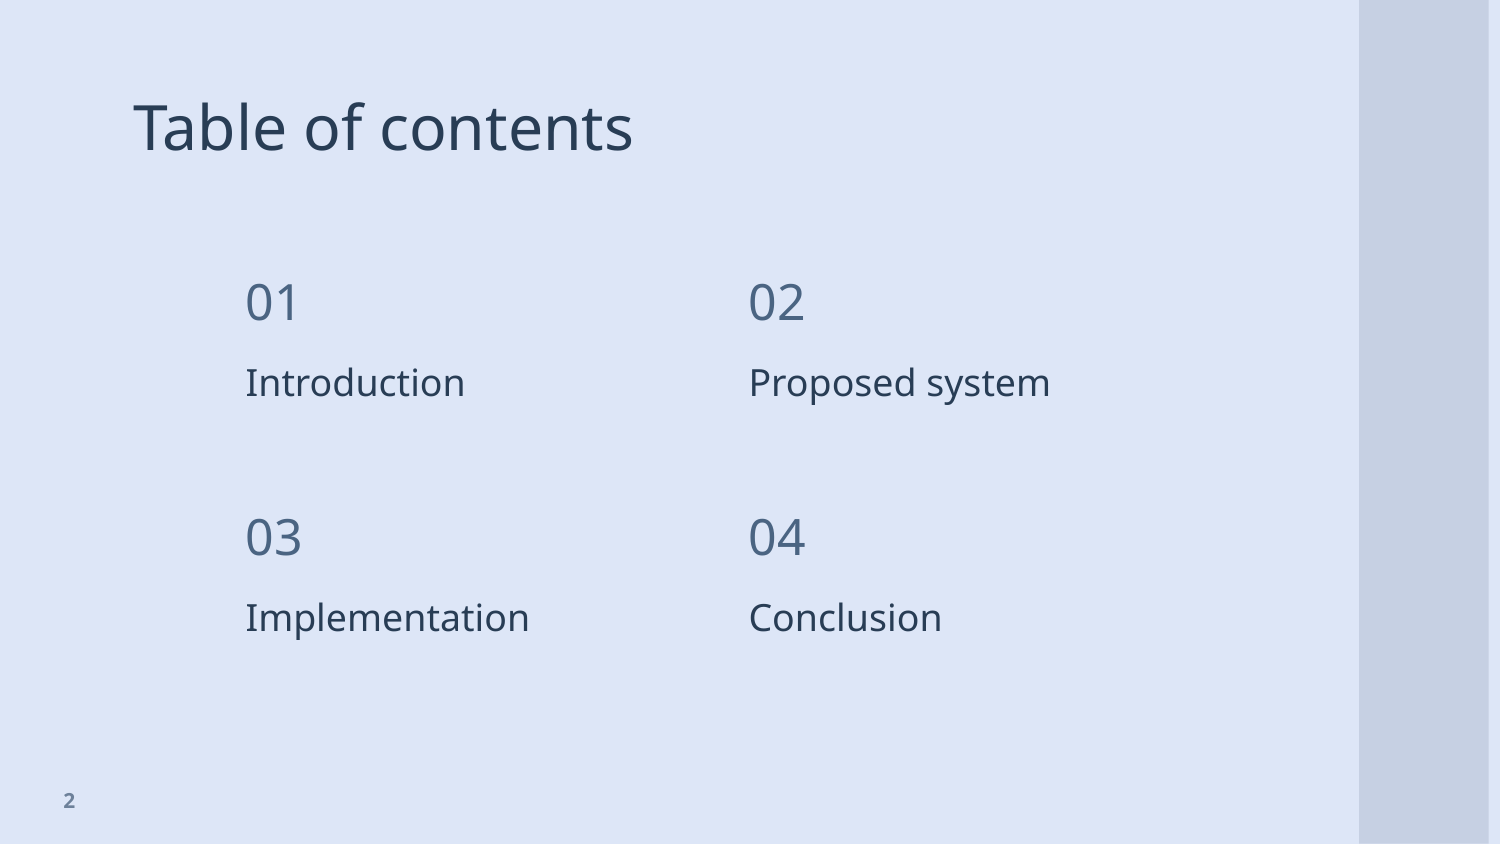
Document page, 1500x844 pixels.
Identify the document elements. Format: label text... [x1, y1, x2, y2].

title 02 [733, 263, 865, 314]
slide_number 2 [34, 779, 104, 825]
title 04 [733, 498, 865, 549]
subtitle Introduction [230, 314, 641, 419]
subtitle Implementation [230, 549, 641, 655]
title 03 [230, 498, 362, 549]
subtitle Proposed system [733, 314, 1144, 419]
subtitle Conclusion [733, 549, 1144, 655]
title 01 [230, 263, 362, 314]
title Table of contents [118, 72, 1382, 167]
